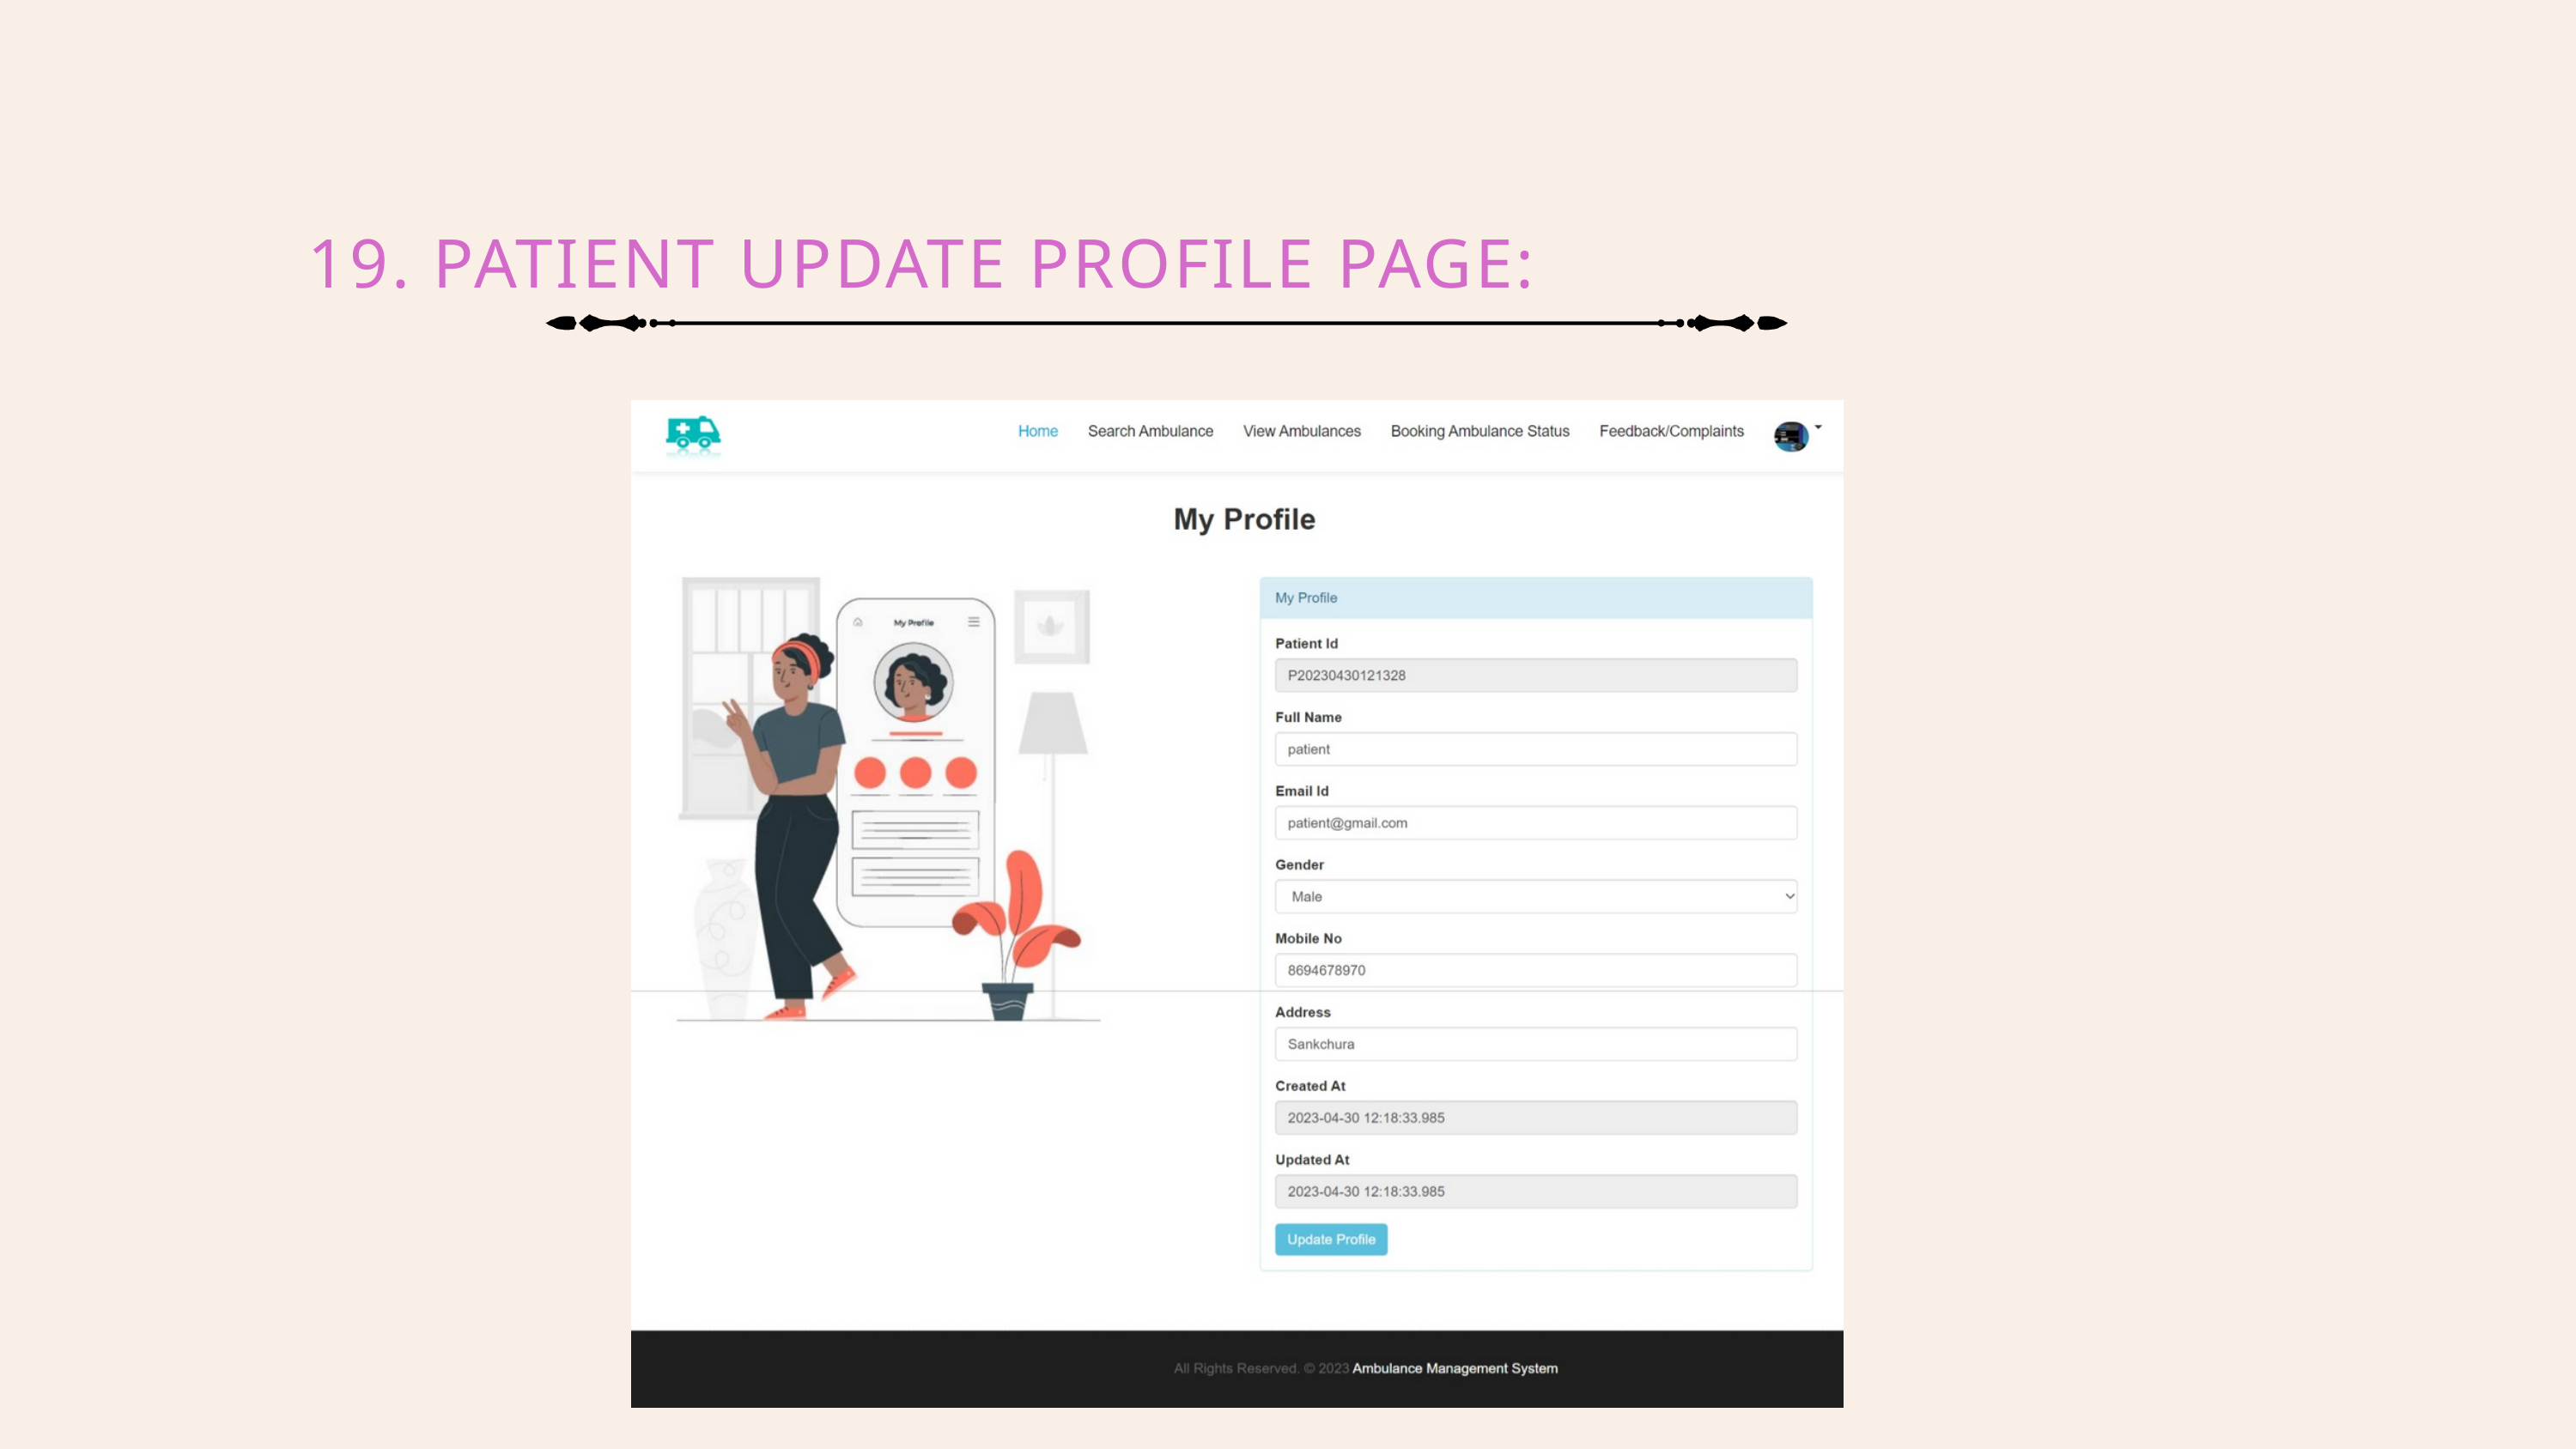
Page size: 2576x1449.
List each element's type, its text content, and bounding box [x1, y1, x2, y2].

picture [631, 399, 1844, 1408]
picture [545, 313, 1788, 332]
text_box 19. PATIENT UPDATE PROFILE PAGE: [220, 184, 1625, 302]
